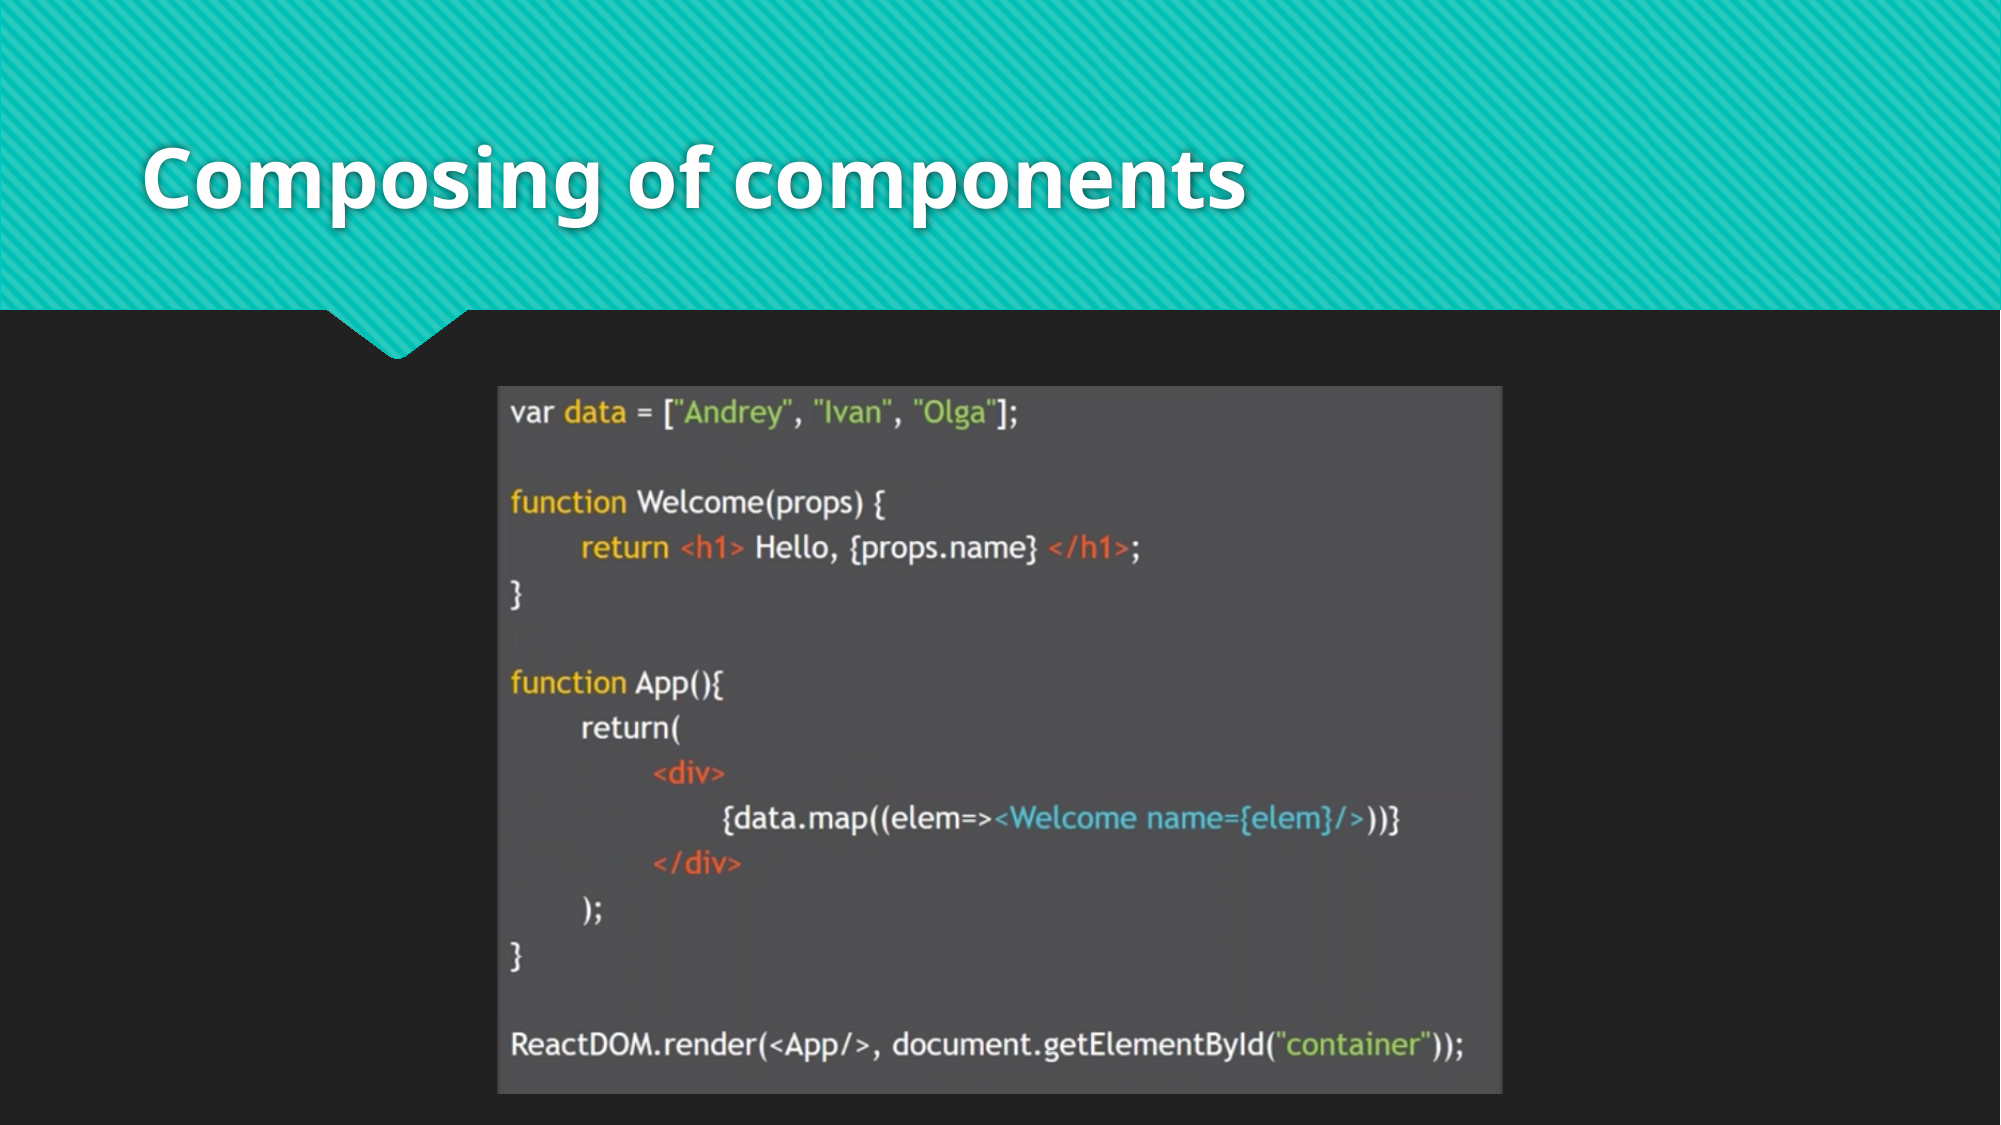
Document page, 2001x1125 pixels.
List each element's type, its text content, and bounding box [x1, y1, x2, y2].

title Composing of components [132, 72, 1868, 234]
picture [497, 386, 1503, 1095]
picture [1, 0, 2000, 358]
